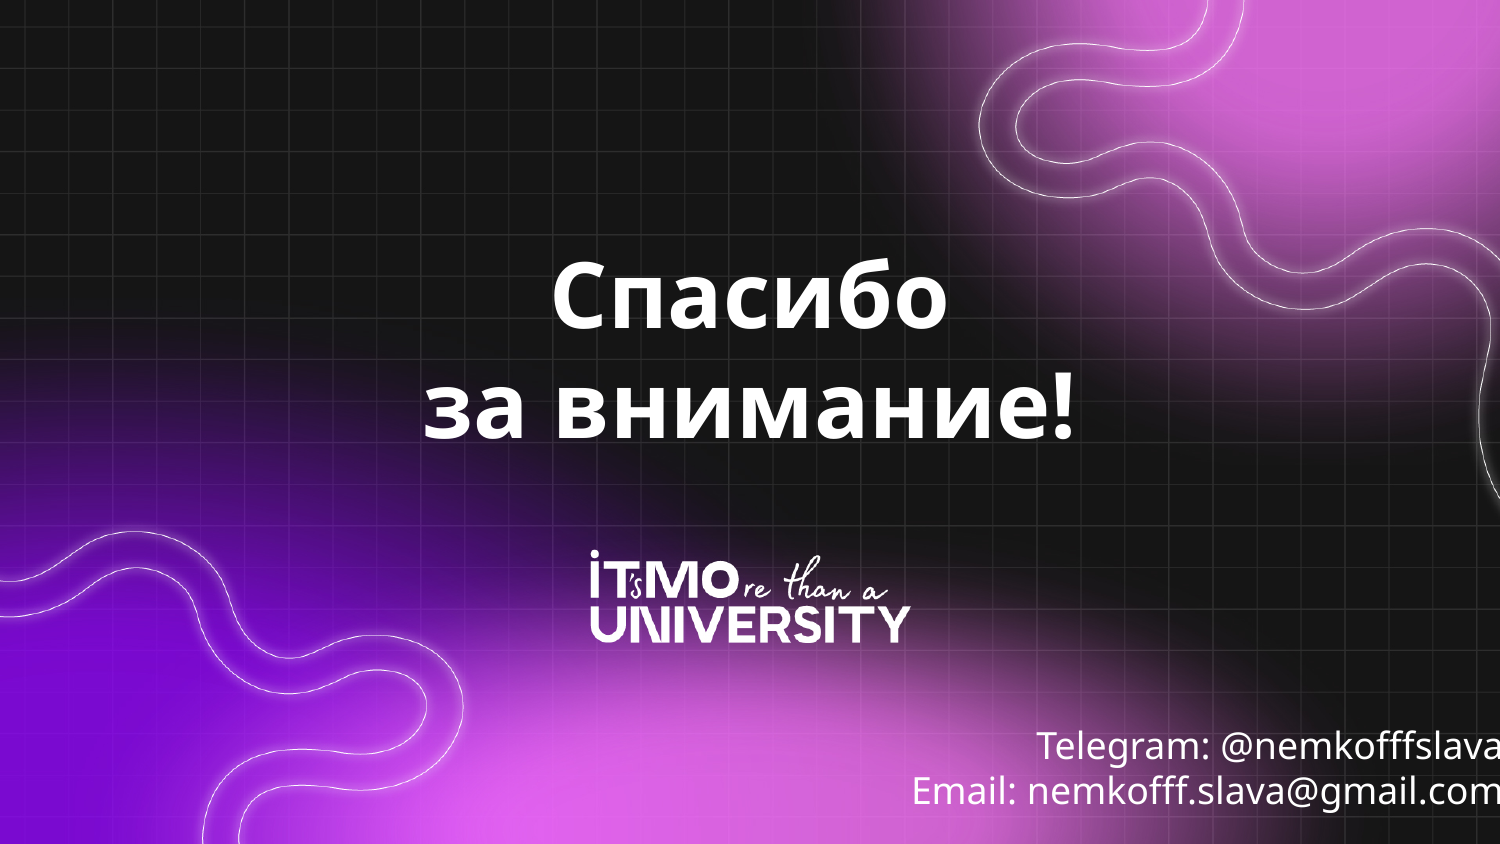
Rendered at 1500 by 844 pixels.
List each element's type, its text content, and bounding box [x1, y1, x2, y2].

text_box Telegram: @nemkofffslava Email: nemkofff.slava@gmail.com [896, 714, 1500, 820]
picture [0, 0, 1500, 844]
title Спасибо за внимание! [75, 295, 1425, 398]
